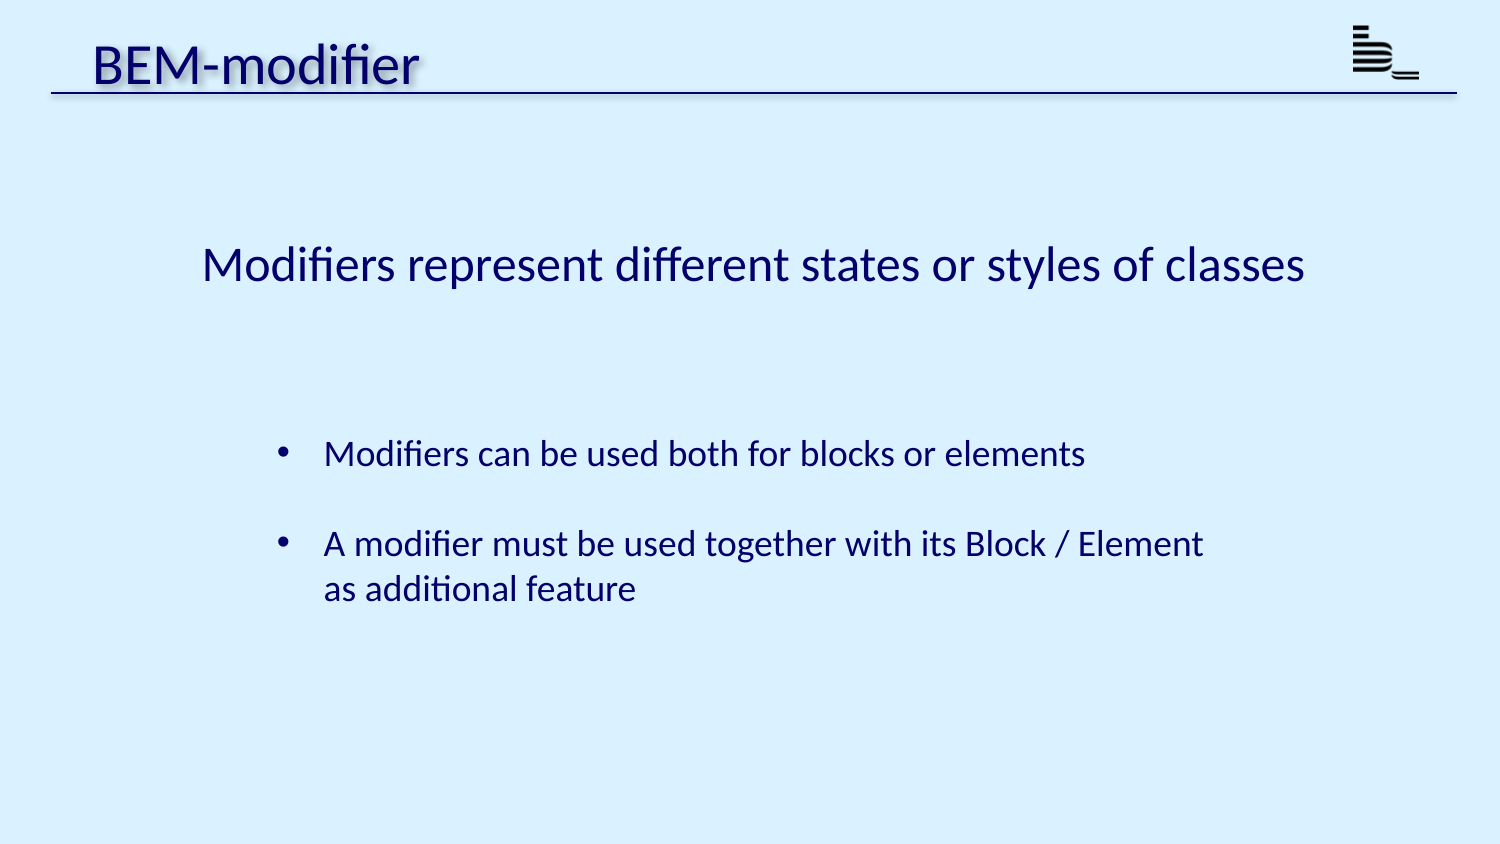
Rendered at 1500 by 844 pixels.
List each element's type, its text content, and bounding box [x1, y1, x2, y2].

text_box Modifiers represent different states or styles of classes [140, 223, 1368, 299]
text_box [50, 8, 1457, 114]
text_box Modifiers can be used both for blocks or elements A modifier must be used together with its Block / Element as additional feature [262, 421, 1368, 617]
